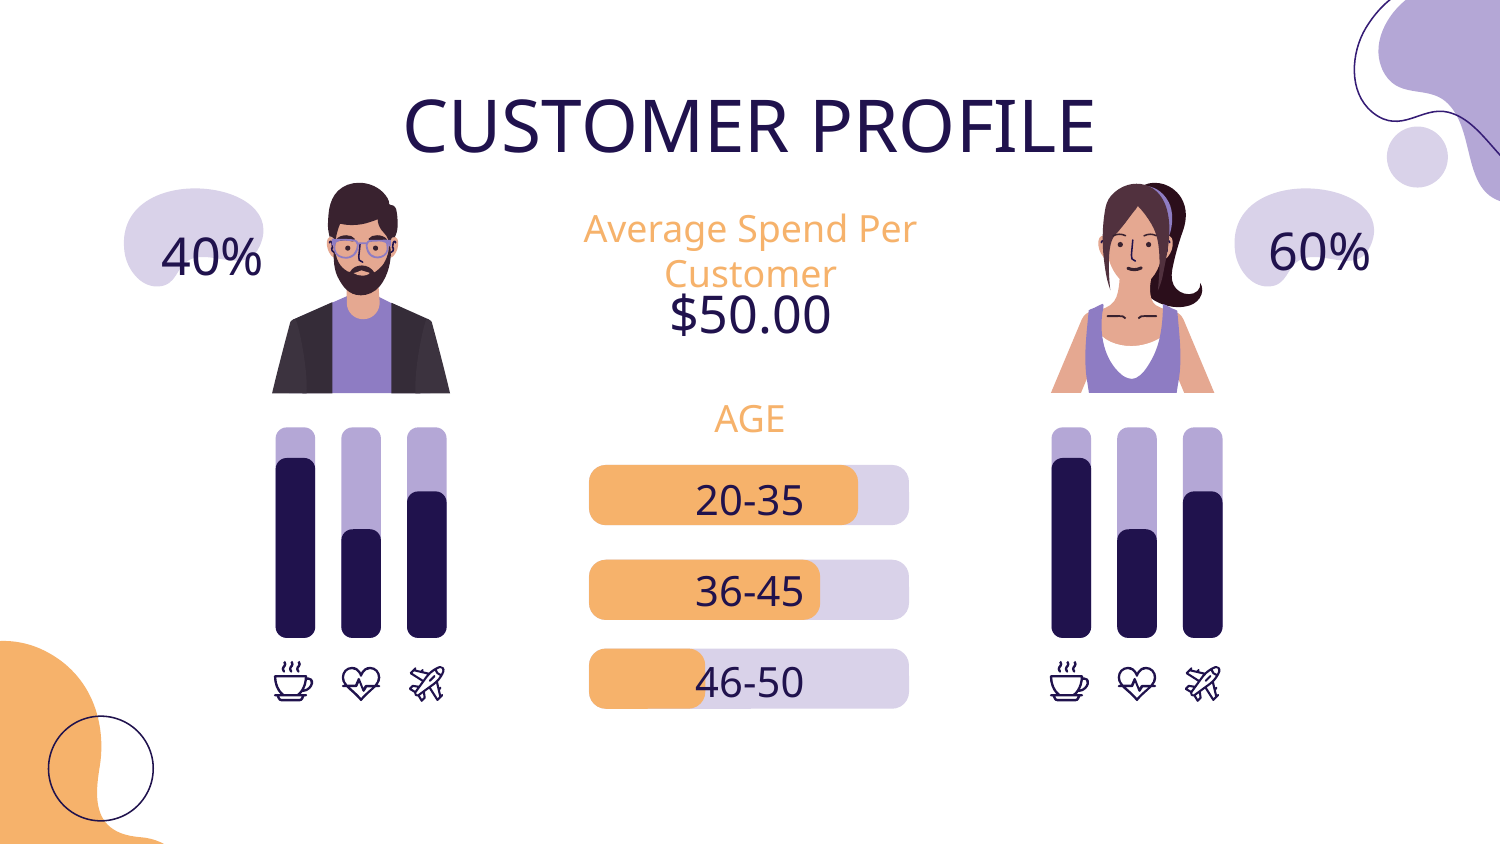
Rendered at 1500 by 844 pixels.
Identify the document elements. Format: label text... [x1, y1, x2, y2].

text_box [341, 427, 382, 639]
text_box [408, 665, 446, 703]
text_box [1049, 660, 1090, 702]
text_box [1184, 665, 1222, 703]
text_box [588, 464, 910, 526]
text_box [1254, 283, 1280, 287]
text_box [341, 666, 381, 702]
text_box [1117, 666, 1157, 702]
title 60% [1225, 217, 1415, 283]
text_box [1241, 188, 1371, 217]
title $50.00 [622, 280, 879, 346]
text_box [588, 559, 910, 621]
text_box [406, 427, 447, 639]
title 40% [118, 222, 266, 288]
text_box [271, 182, 451, 394]
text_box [588, 648, 910, 709]
text_box AGE [657, 395, 843, 440]
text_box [1050, 182, 1215, 394]
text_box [273, 660, 314, 702]
text_box Average Spend Per Customer [495, 224, 1006, 275]
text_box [1182, 427, 1223, 639]
title CUSTOMER PROFILE [326, 64, 1174, 150]
text_box [128, 188, 263, 222]
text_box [1116, 427, 1158, 639]
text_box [1051, 427, 1092, 639]
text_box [275, 427, 316, 639]
